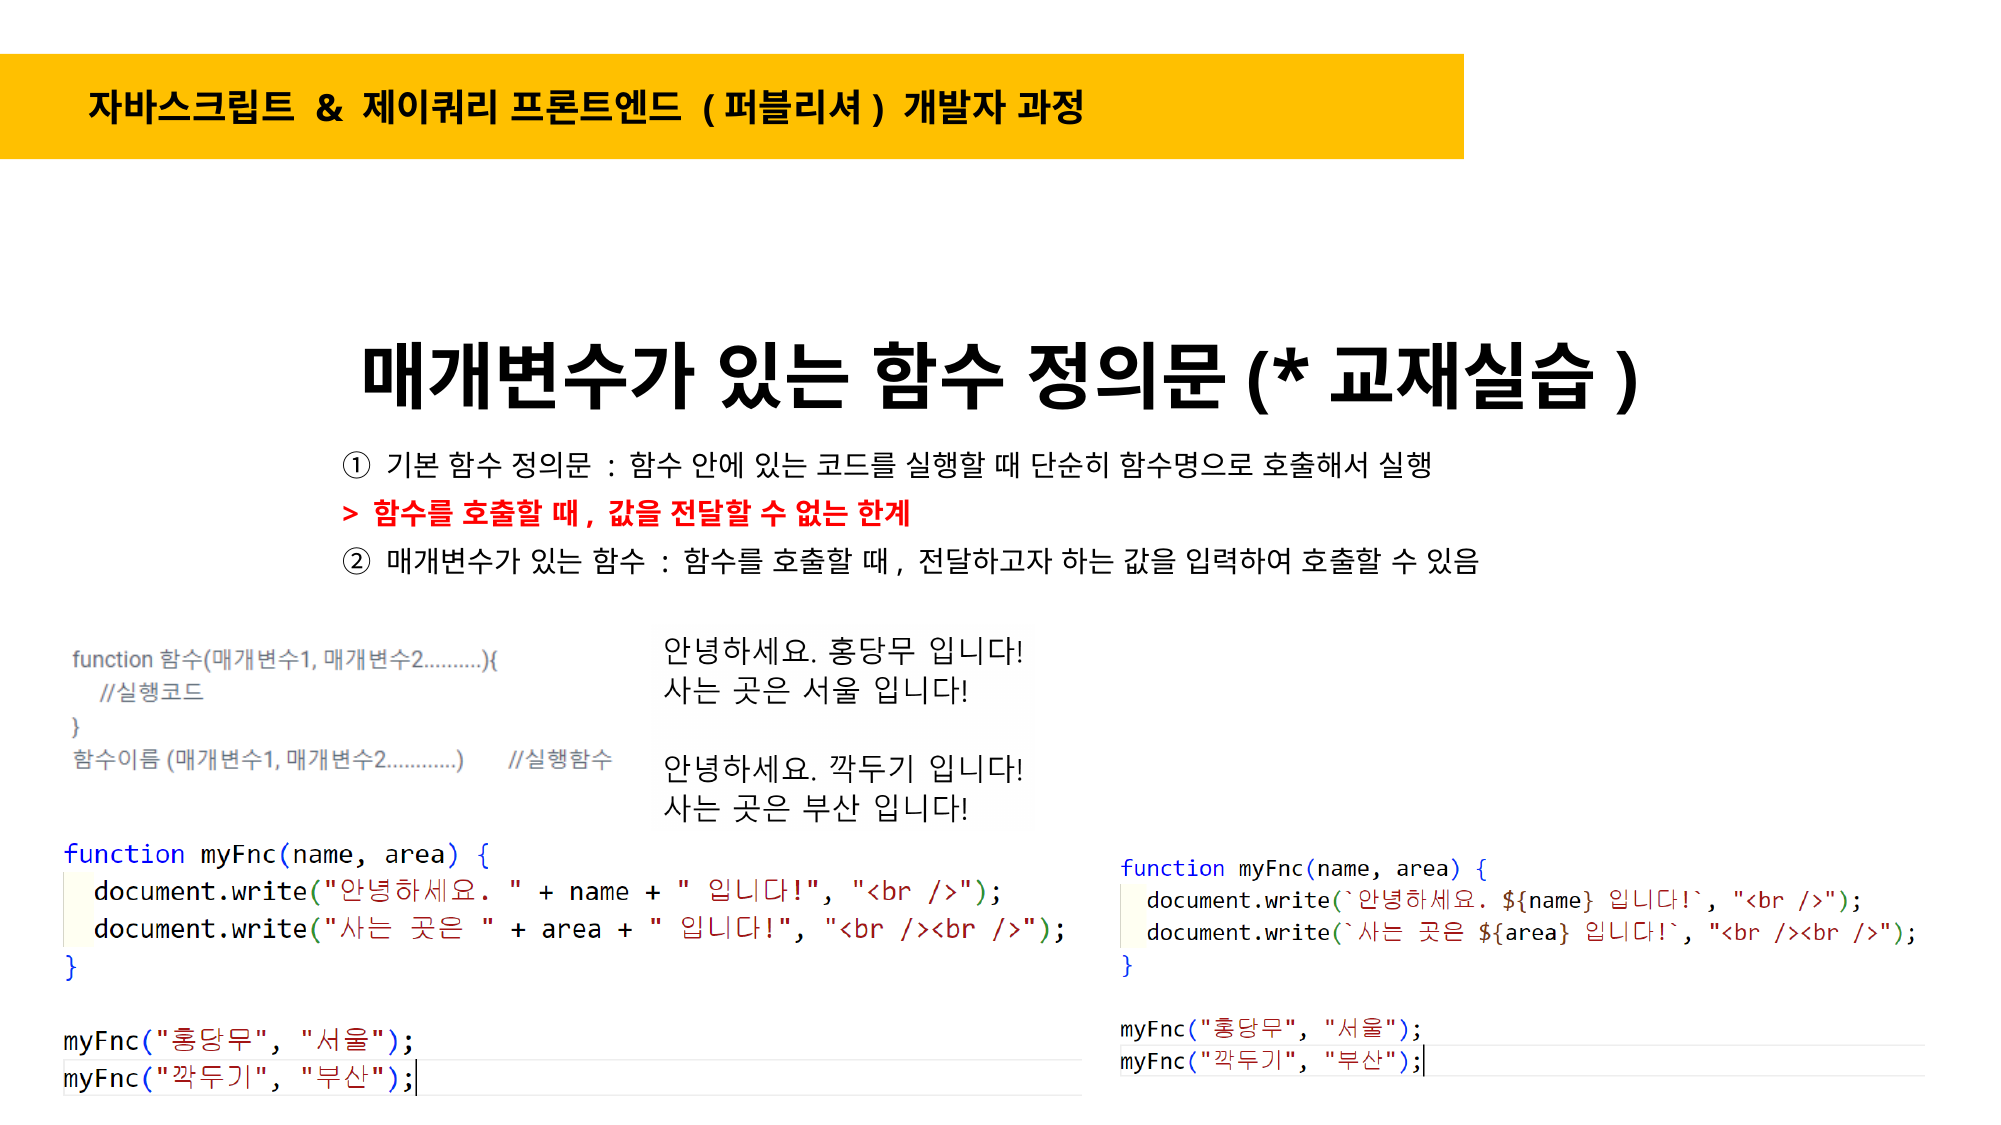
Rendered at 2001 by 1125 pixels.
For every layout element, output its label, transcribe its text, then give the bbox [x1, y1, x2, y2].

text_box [0, 53, 1464, 160]
picture [1107, 852, 1925, 1084]
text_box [327, 440, 1673, 587]
picture [47, 624, 1082, 1104]
text_box 매개변수가 있는 함수 정의문(*교재실습) [62, 323, 1938, 426]
